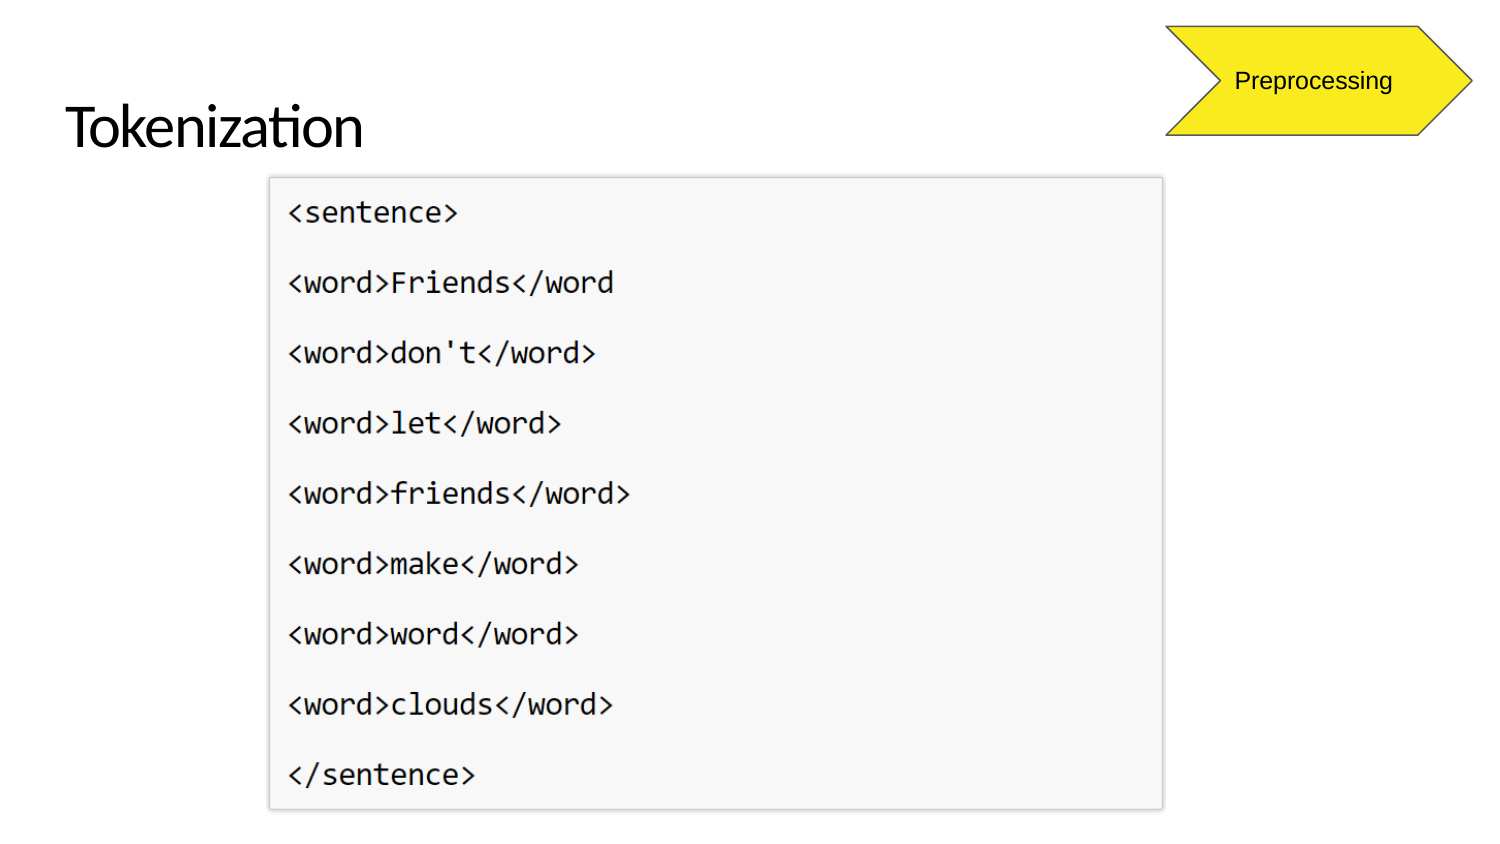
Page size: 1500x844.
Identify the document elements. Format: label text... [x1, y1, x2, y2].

picture [265, 171, 1167, 815]
text_box [1165, 26, 1473, 136]
title Tokenization [63, 82, 825, 226]
text_box Preprocessing [1232, 62, 1397, 95]
